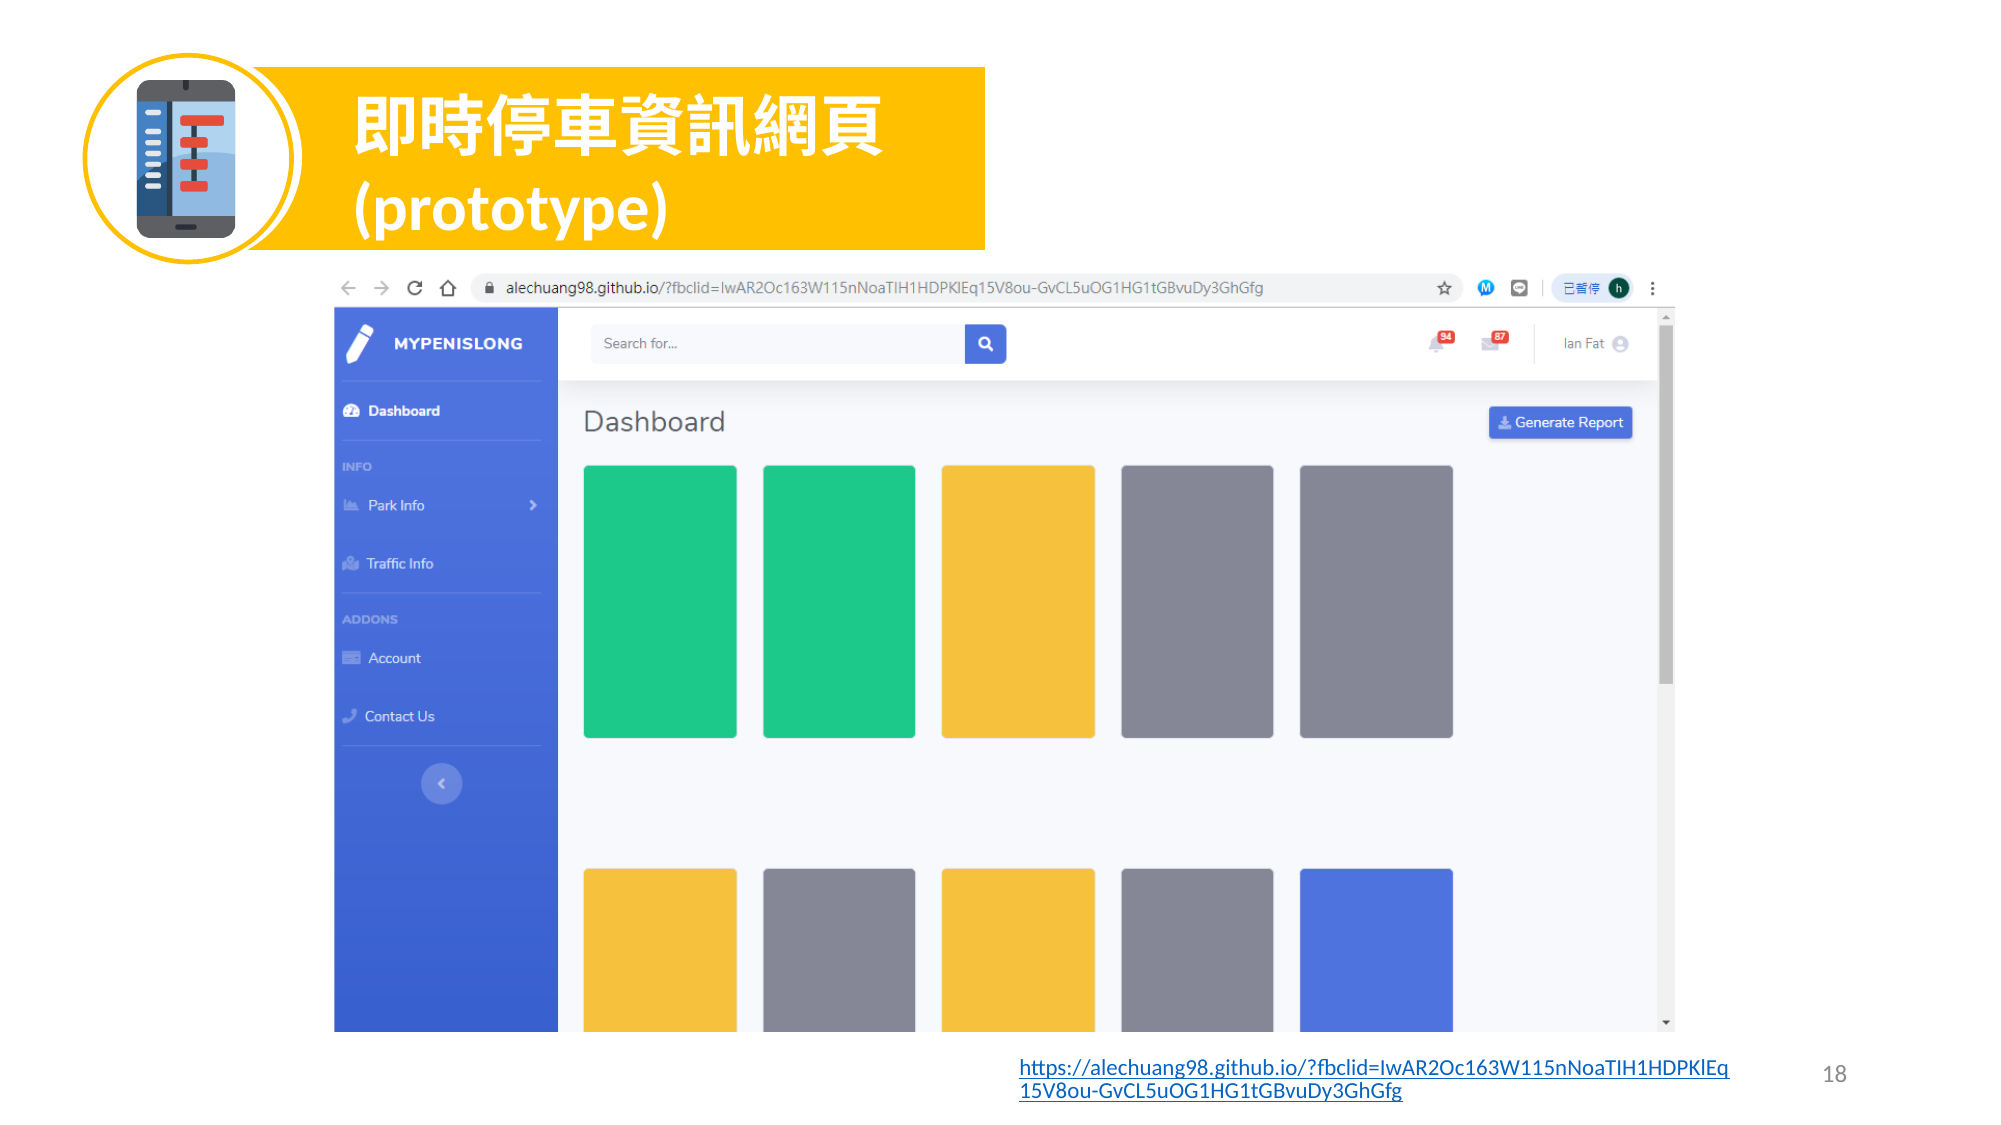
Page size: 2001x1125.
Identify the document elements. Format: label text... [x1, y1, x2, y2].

slide_number 18 [1412, 1042, 1863, 1103]
text_box https://alechuang98.github.io/?fbclid=IwAR2Oc163W115nNoaTIH1HDPKlEq15V8ou-GvCL5uOG1HG1tGBvuDy3GhGfg [1004, 1045, 1412, 1088]
picture [334, 270, 1675, 1032]
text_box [84, 51, 985, 262]
